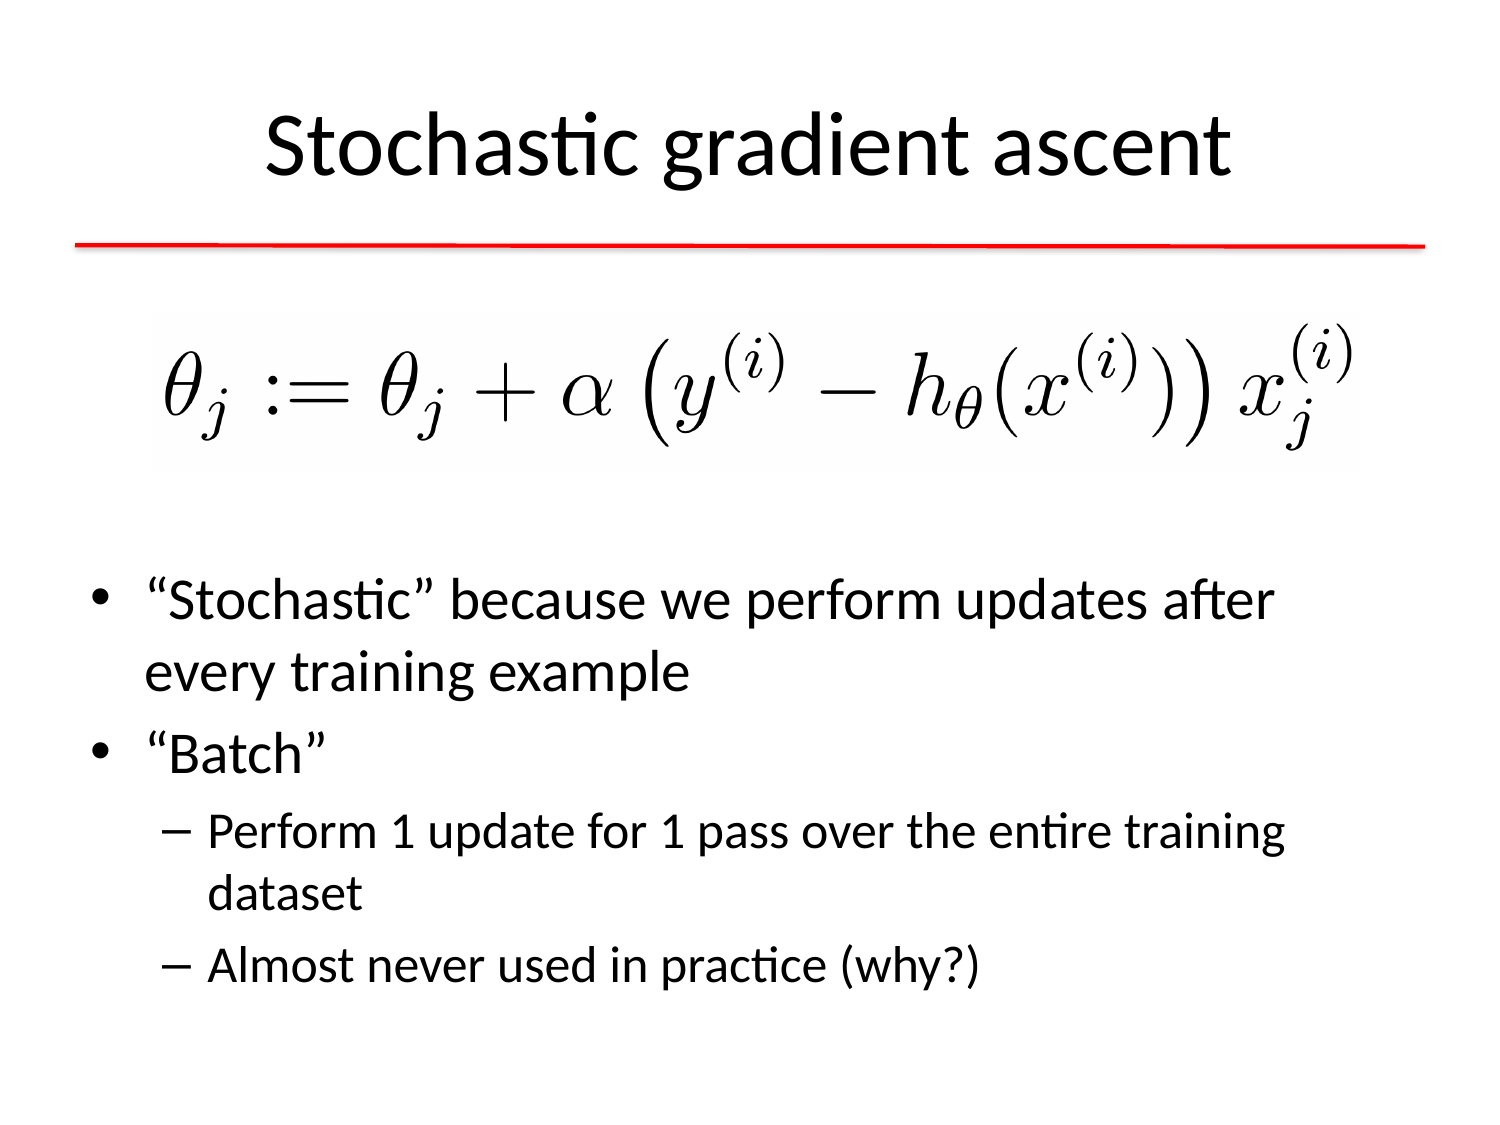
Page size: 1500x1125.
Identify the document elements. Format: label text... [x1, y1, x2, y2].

picture [151, 312, 1360, 474]
title Stochastic gradient ascent [75, 45, 1425, 233]
list “Stochastic” because we perform updates after every training example “Batch” Perform 1 update for 1 pass over the entire training dataset Almost never used in practice (why?) [75, 552, 1425, 1005]
